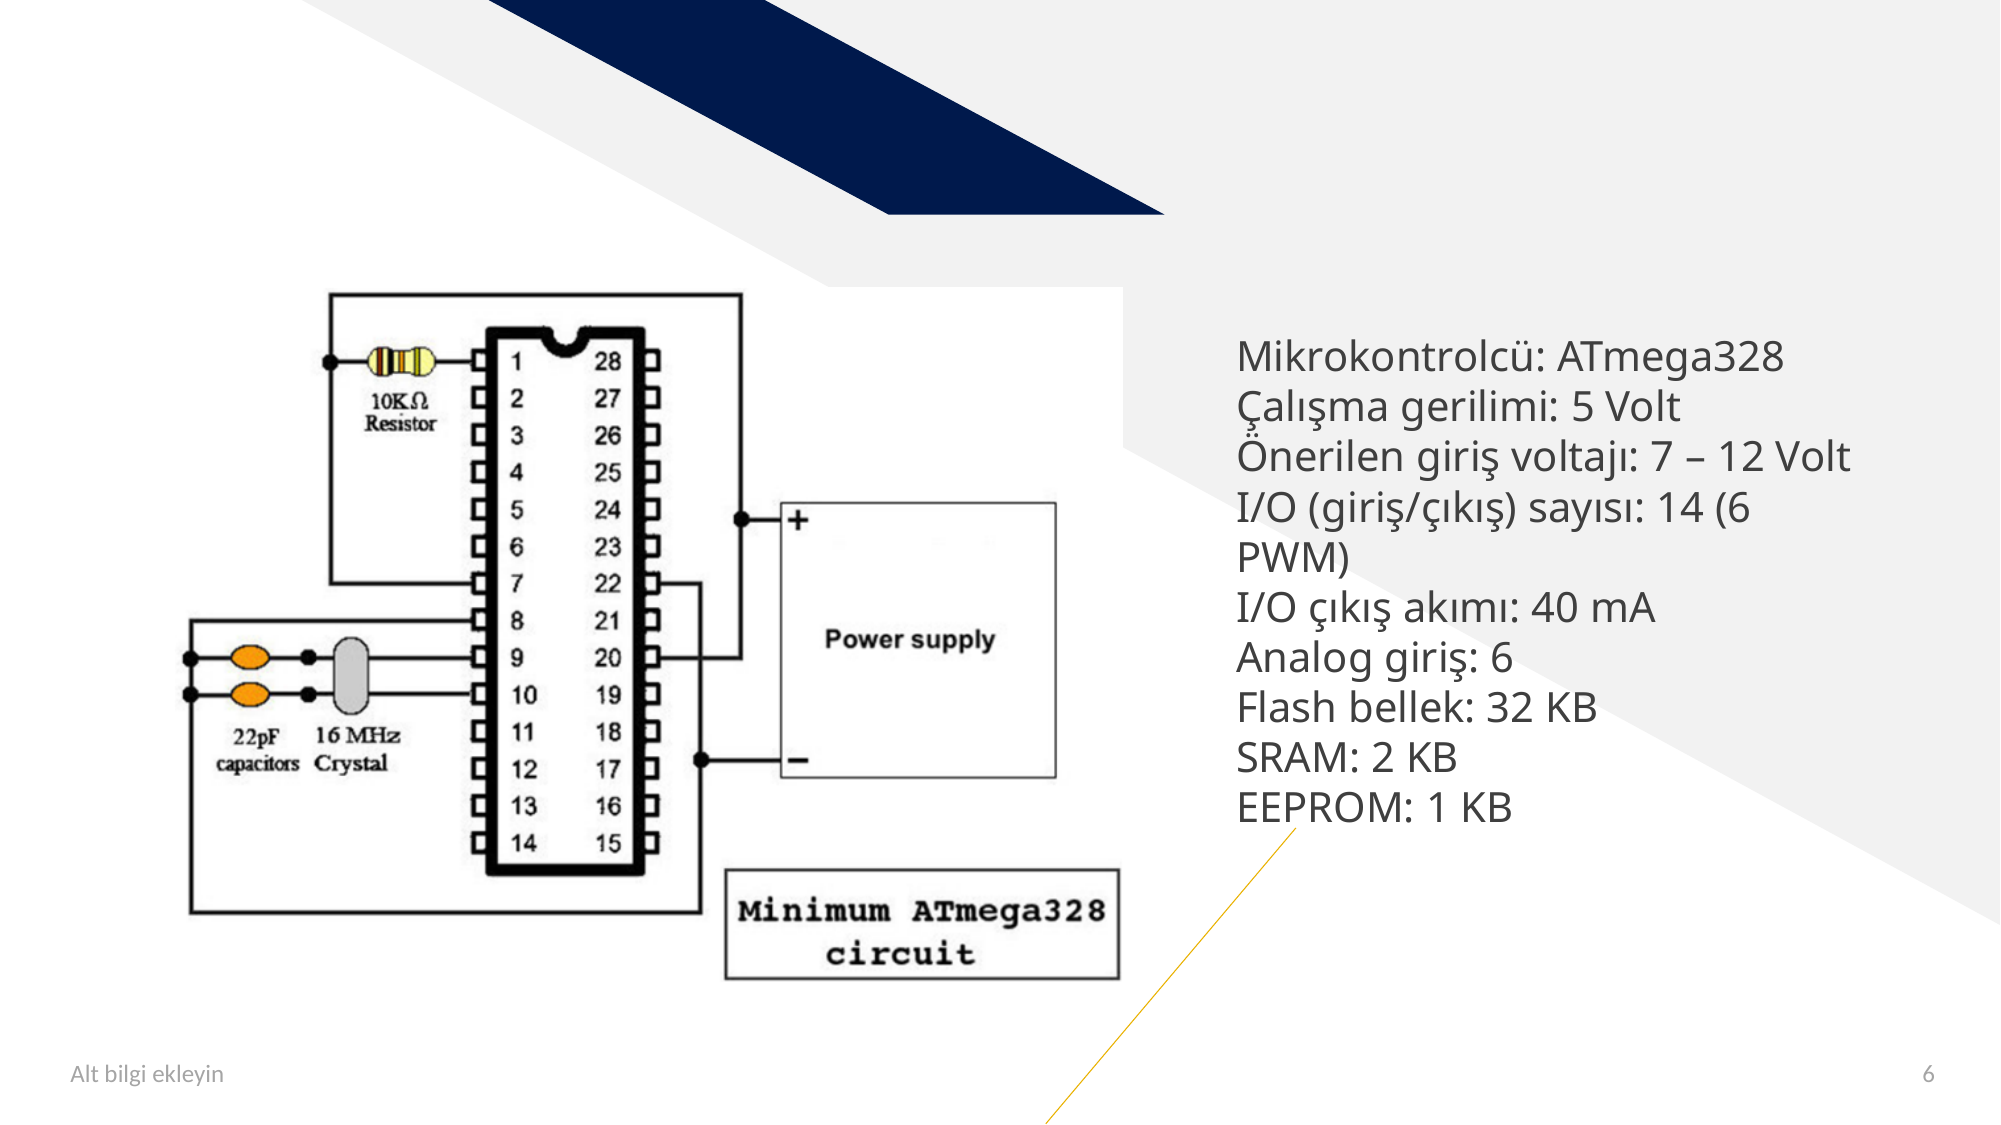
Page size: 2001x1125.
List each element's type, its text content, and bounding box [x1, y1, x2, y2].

picture [174, 287, 1123, 983]
text_box Mikrokontrolcü: ATmega328 Çalışma gerilimi: 5 Volt Önerilen giriş voltajı: 7 – 12 Volt I/O (giriş/çıkış) sayısı: 14 (6 PWM) I/O çıkış akımı: 40 mA Analog giriş: 6 Flash bellek: 32 KB SRAM: 2 KB EEPROM: 1 KB [1221, 322, 1872, 838]
slide_number 6 [1828, 1042, 1950, 1103]
footer Alt bilgi ekleyin [55, 1042, 731, 1103]
